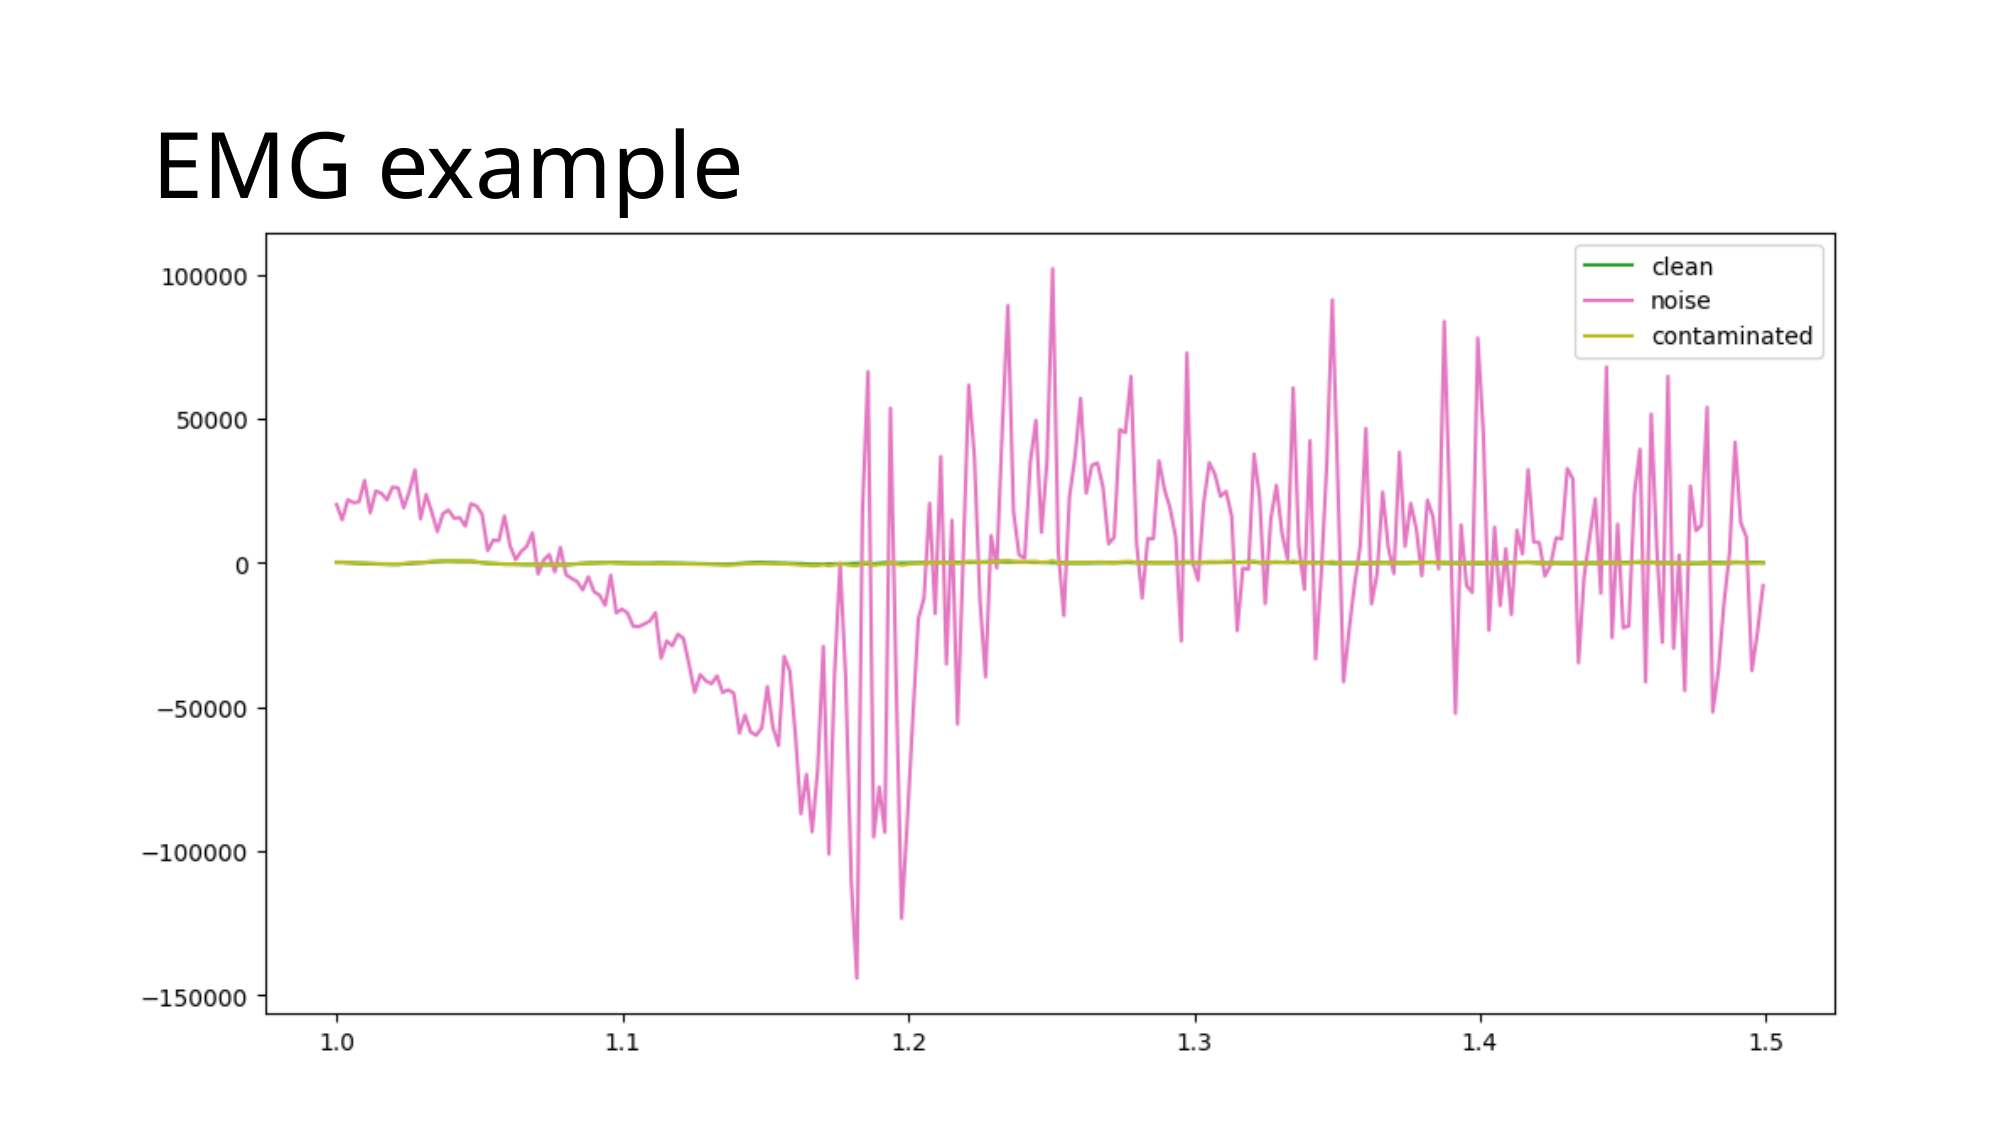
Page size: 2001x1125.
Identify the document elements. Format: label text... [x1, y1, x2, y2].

title EMG example [137, 59, 1863, 278]
picture [123, 218, 1850, 1071]
